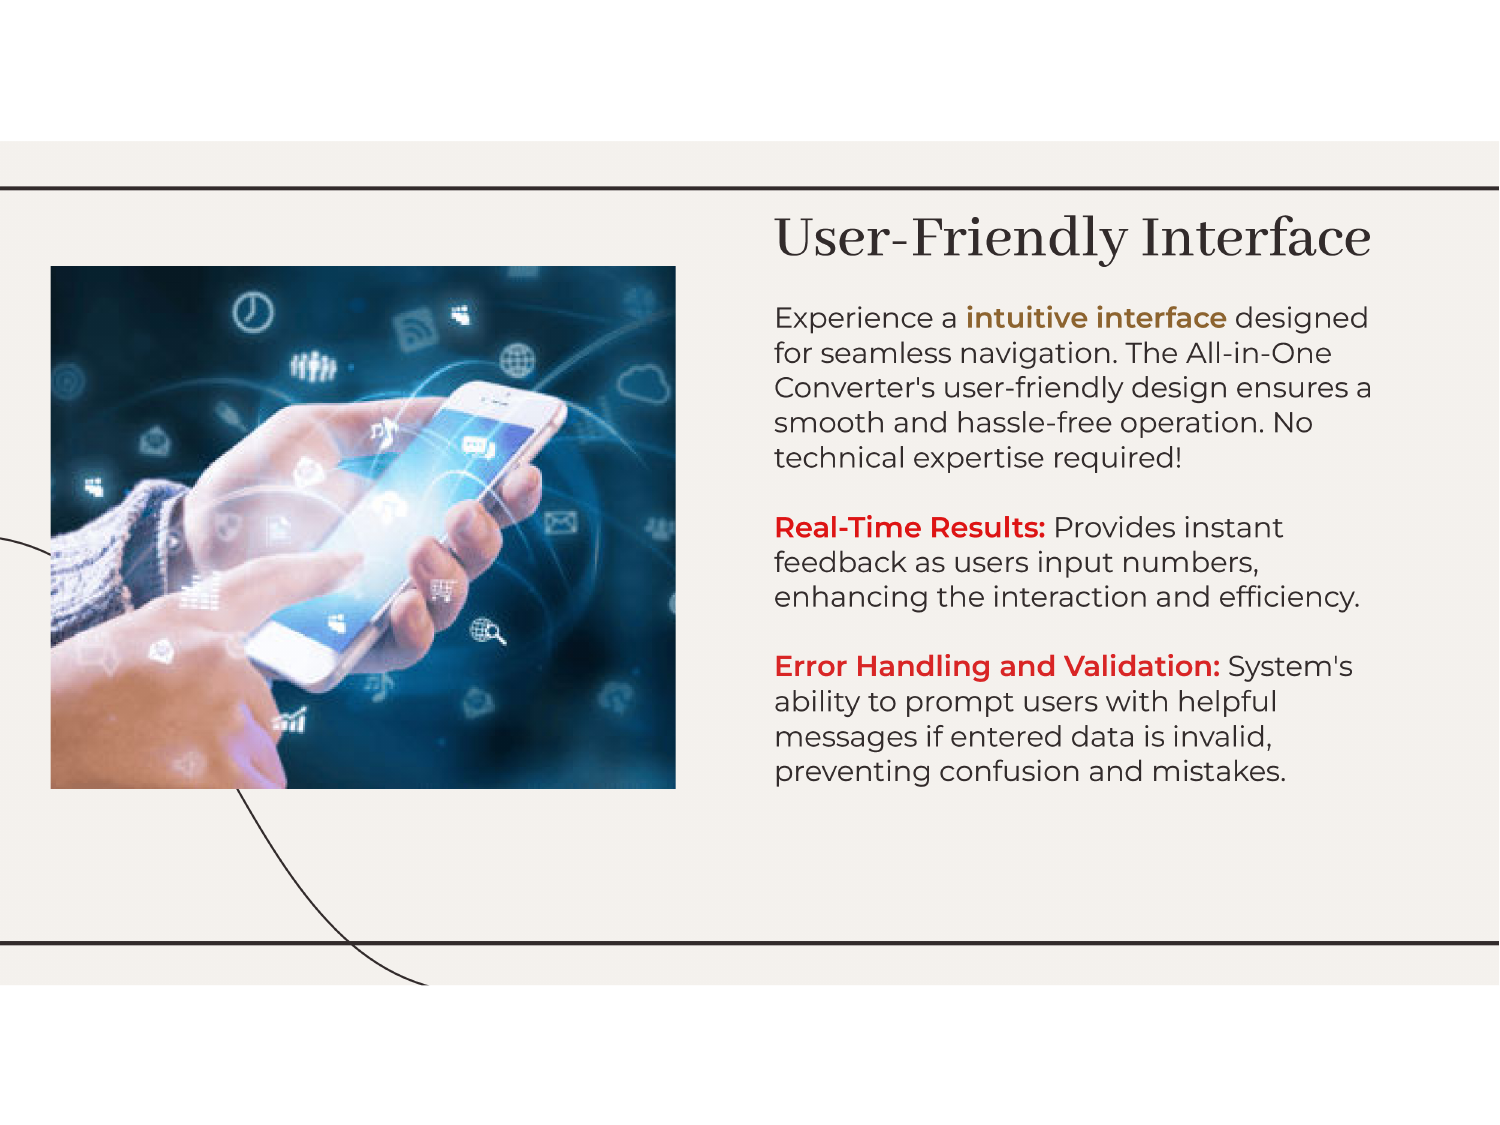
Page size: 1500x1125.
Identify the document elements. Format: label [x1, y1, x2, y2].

picture [0, 141, 1500, 986]
